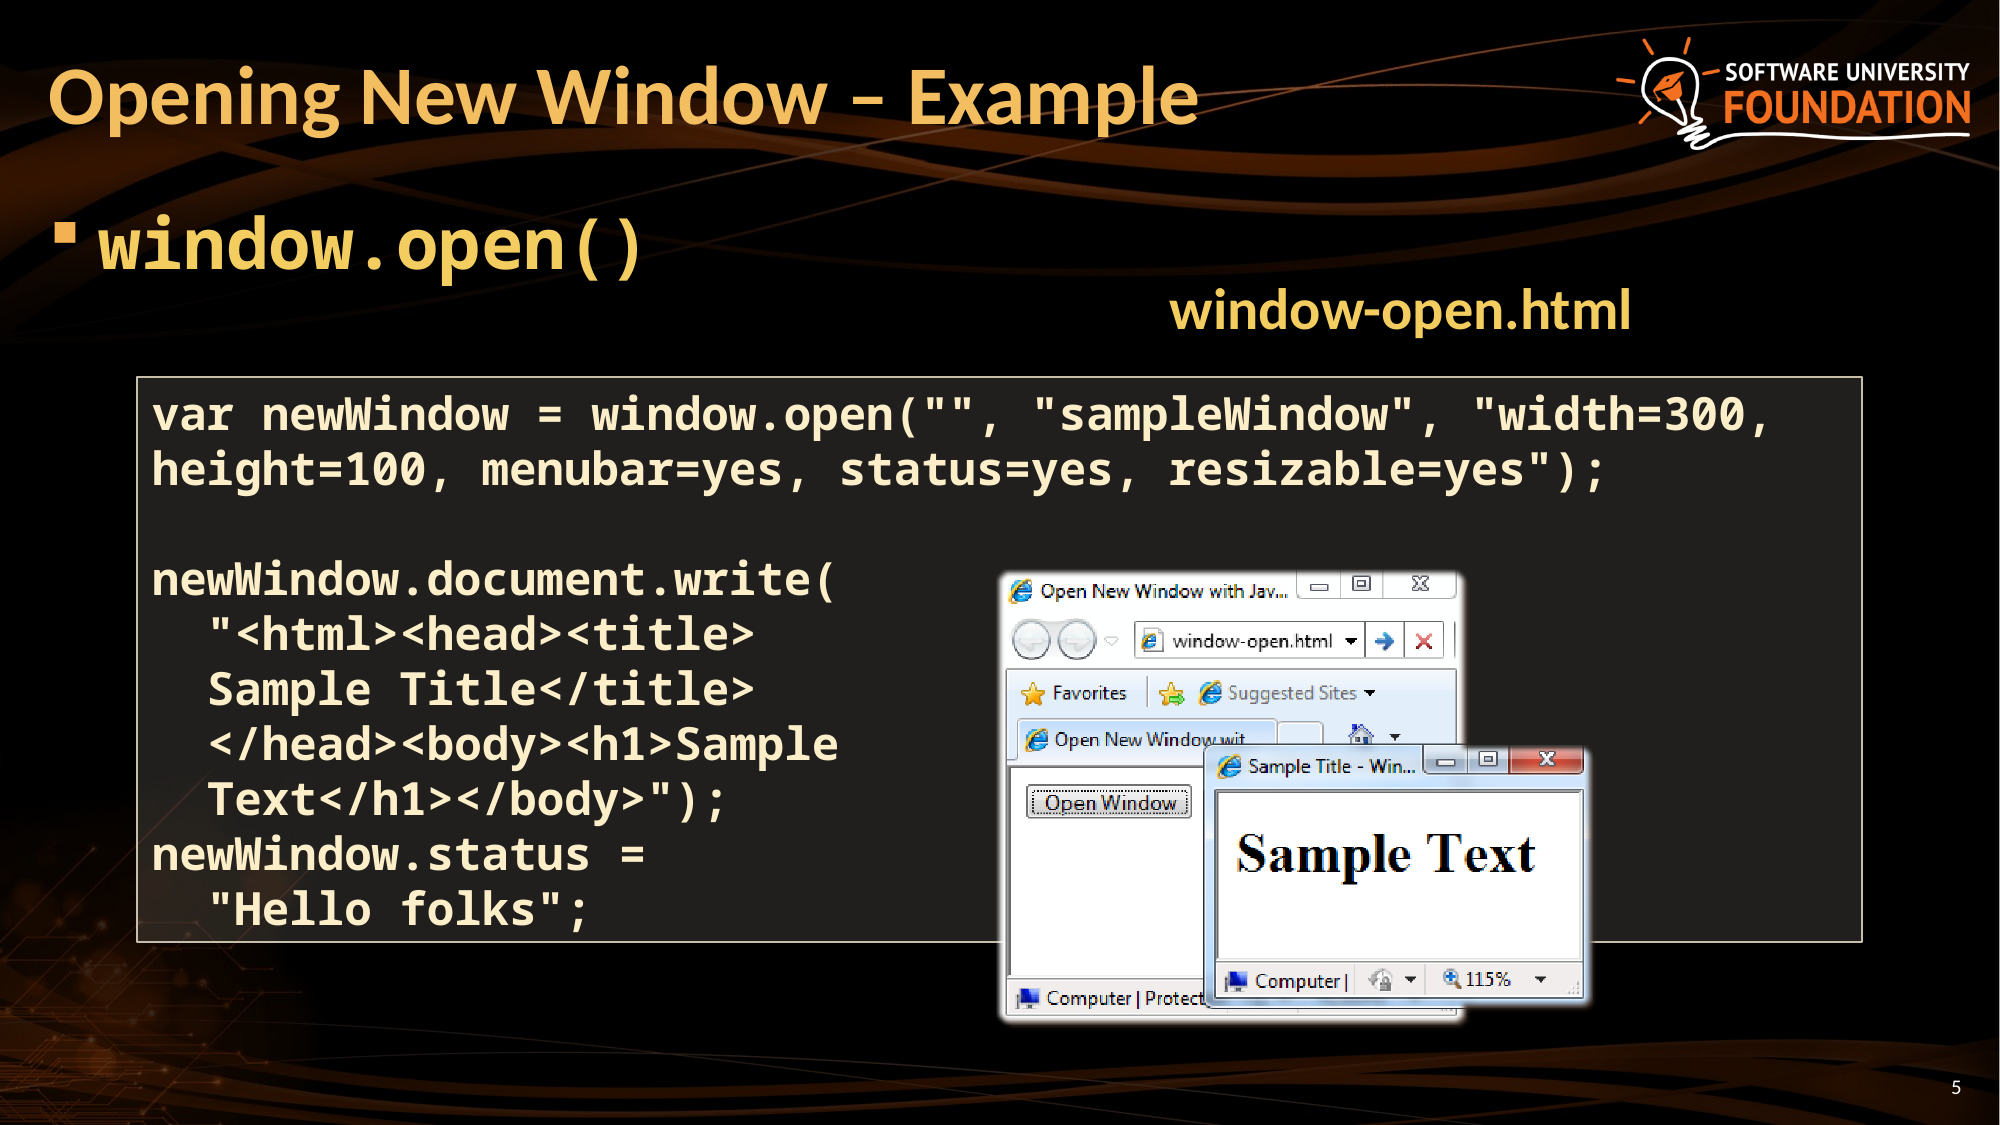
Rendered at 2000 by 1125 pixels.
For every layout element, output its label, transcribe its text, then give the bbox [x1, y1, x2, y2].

text_box var newWindow = window.open("", "sampleWindow", "width=300, height=100, menubar=yes, status=yes, resizable=yes"); newWindow.document.write( "<html><head><title> Sample Title</title> </head><body><h1>Sample Text</h1></body>"); newWindow.status = "Hello folks"; [137, 377, 1862, 942]
picture [0, 0, 2000, 1125]
list window.open() [31, 188, 1968, 1103]
text_box window-open.html [1109, 264, 1648, 349]
title Opening New Window – Example [30, 6, 1602, 189]
